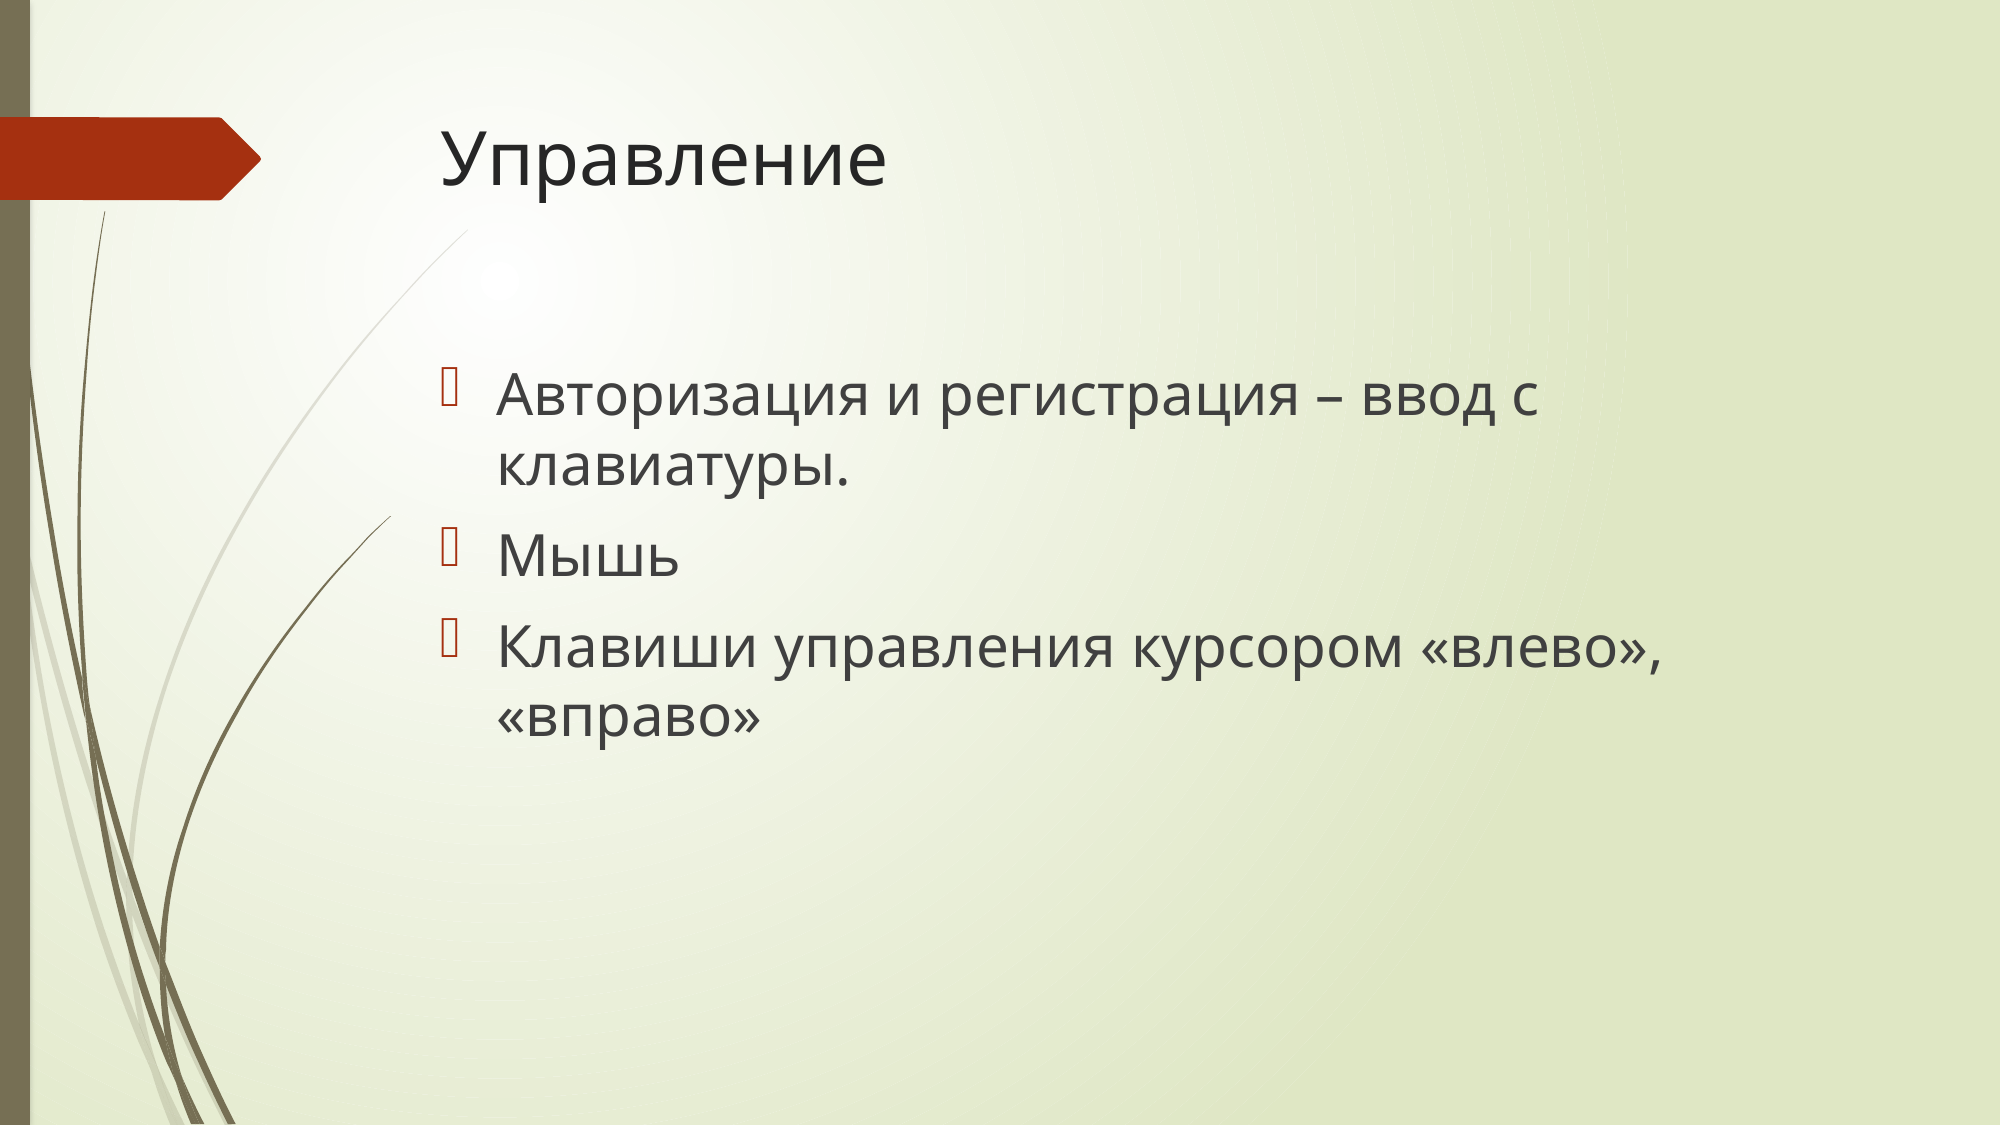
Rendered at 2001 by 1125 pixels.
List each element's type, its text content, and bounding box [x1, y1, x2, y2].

title Управление [425, 102, 1888, 313]
list Авторизация и регистрация – ввод с клавиатуры. Мышь Клавиши управления курсором «влево», «вправо» [424, 350, 1888, 970]
